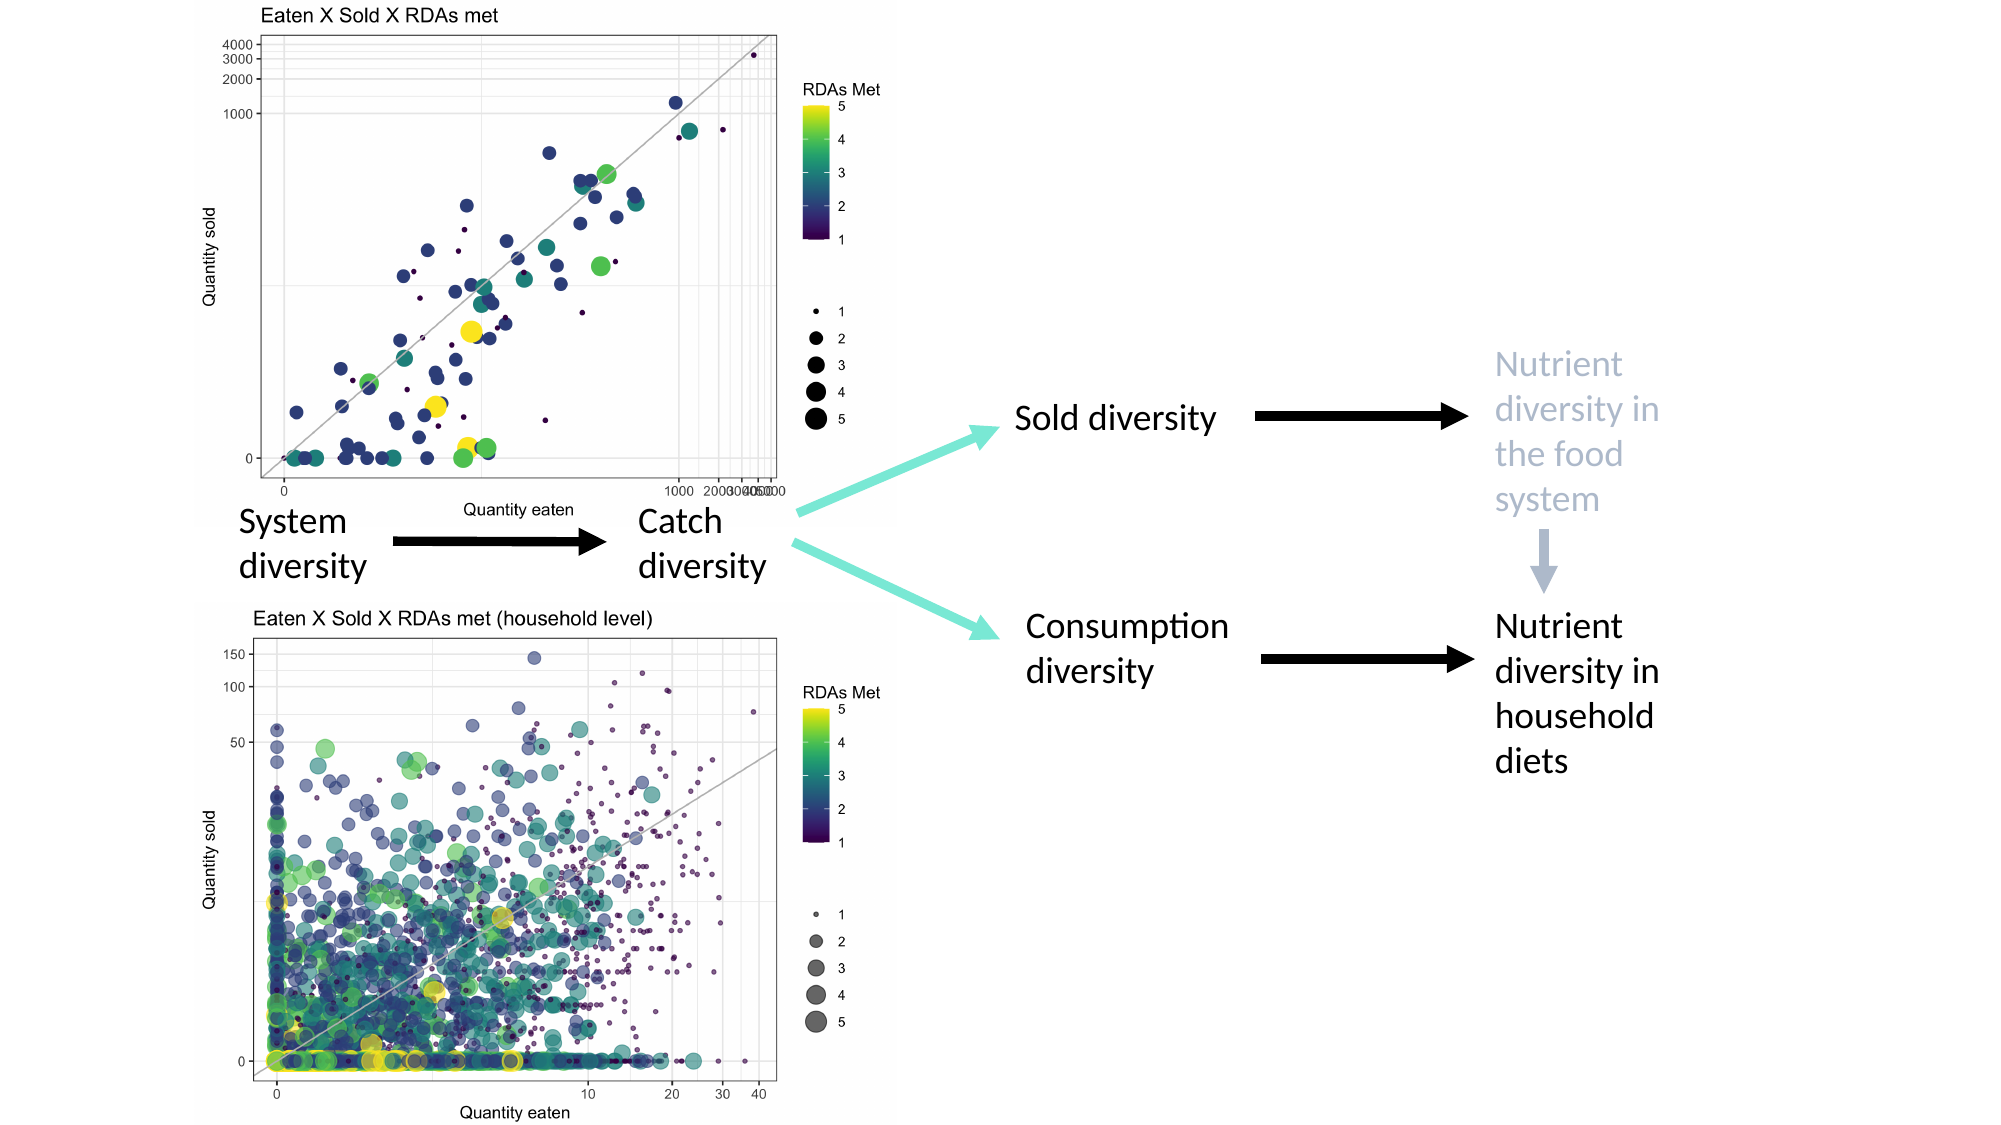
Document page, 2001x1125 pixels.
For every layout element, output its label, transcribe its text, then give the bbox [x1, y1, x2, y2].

text_box Nutrient diversity in household diets [1480, 593, 1725, 789]
text_box Sold diversity [999, 385, 1245, 446]
text_box Consumption diversity [1011, 593, 1256, 699]
text_box Nutrient diversity in the food system [1480, 331, 1725, 527]
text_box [793, 541, 1000, 640]
picture [194, 602, 897, 1125]
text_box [797, 426, 1000, 514]
text_box Catch diversity [623, 527, 793, 594]
picture [194, 0, 897, 527]
text_box System diversity [224, 527, 394, 594]
